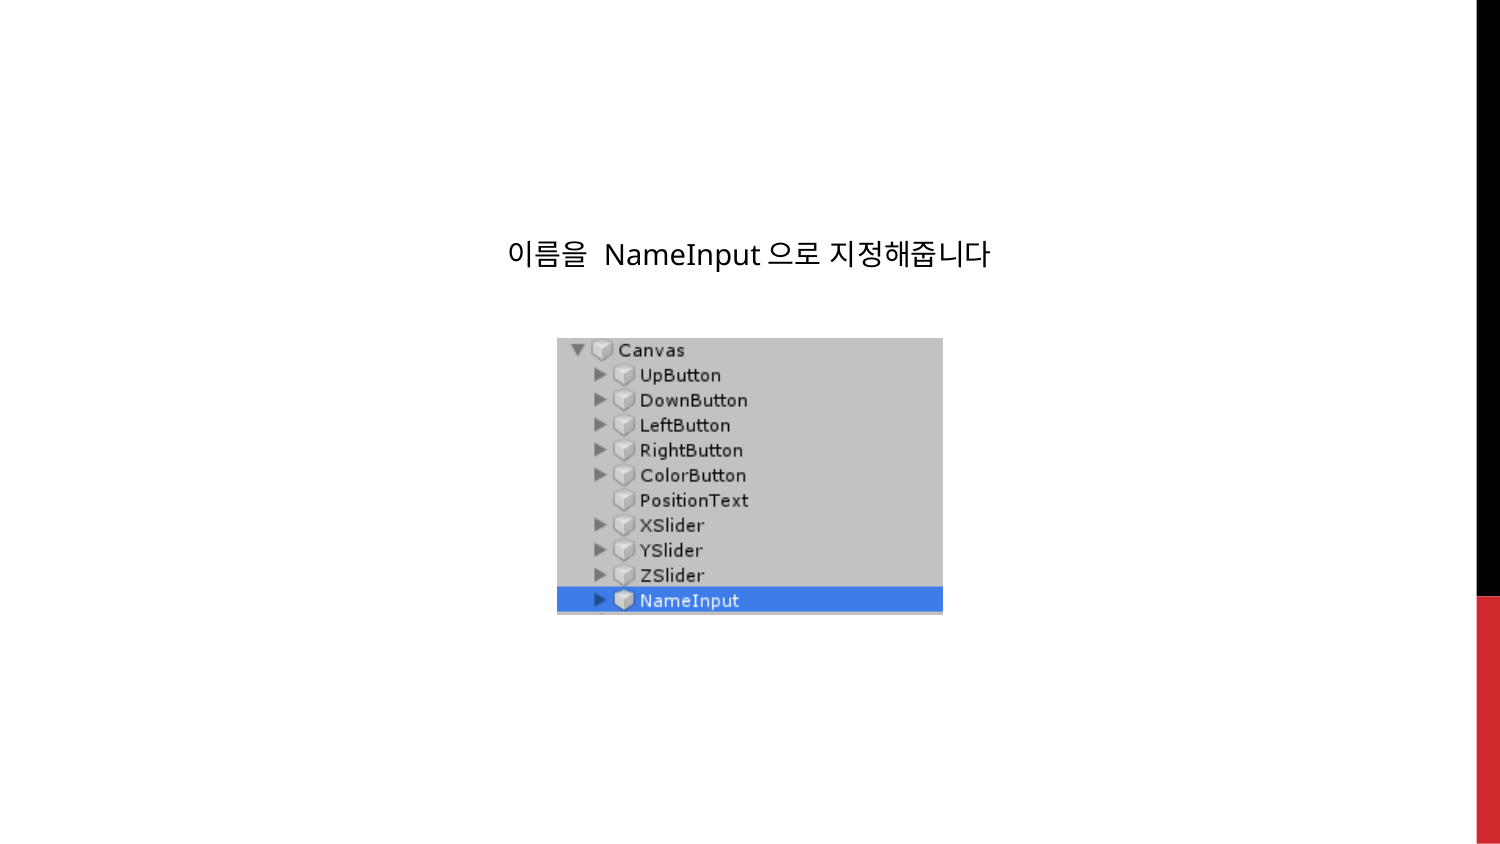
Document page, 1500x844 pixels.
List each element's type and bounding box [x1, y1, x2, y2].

text_box [509, 228, 991, 616]
